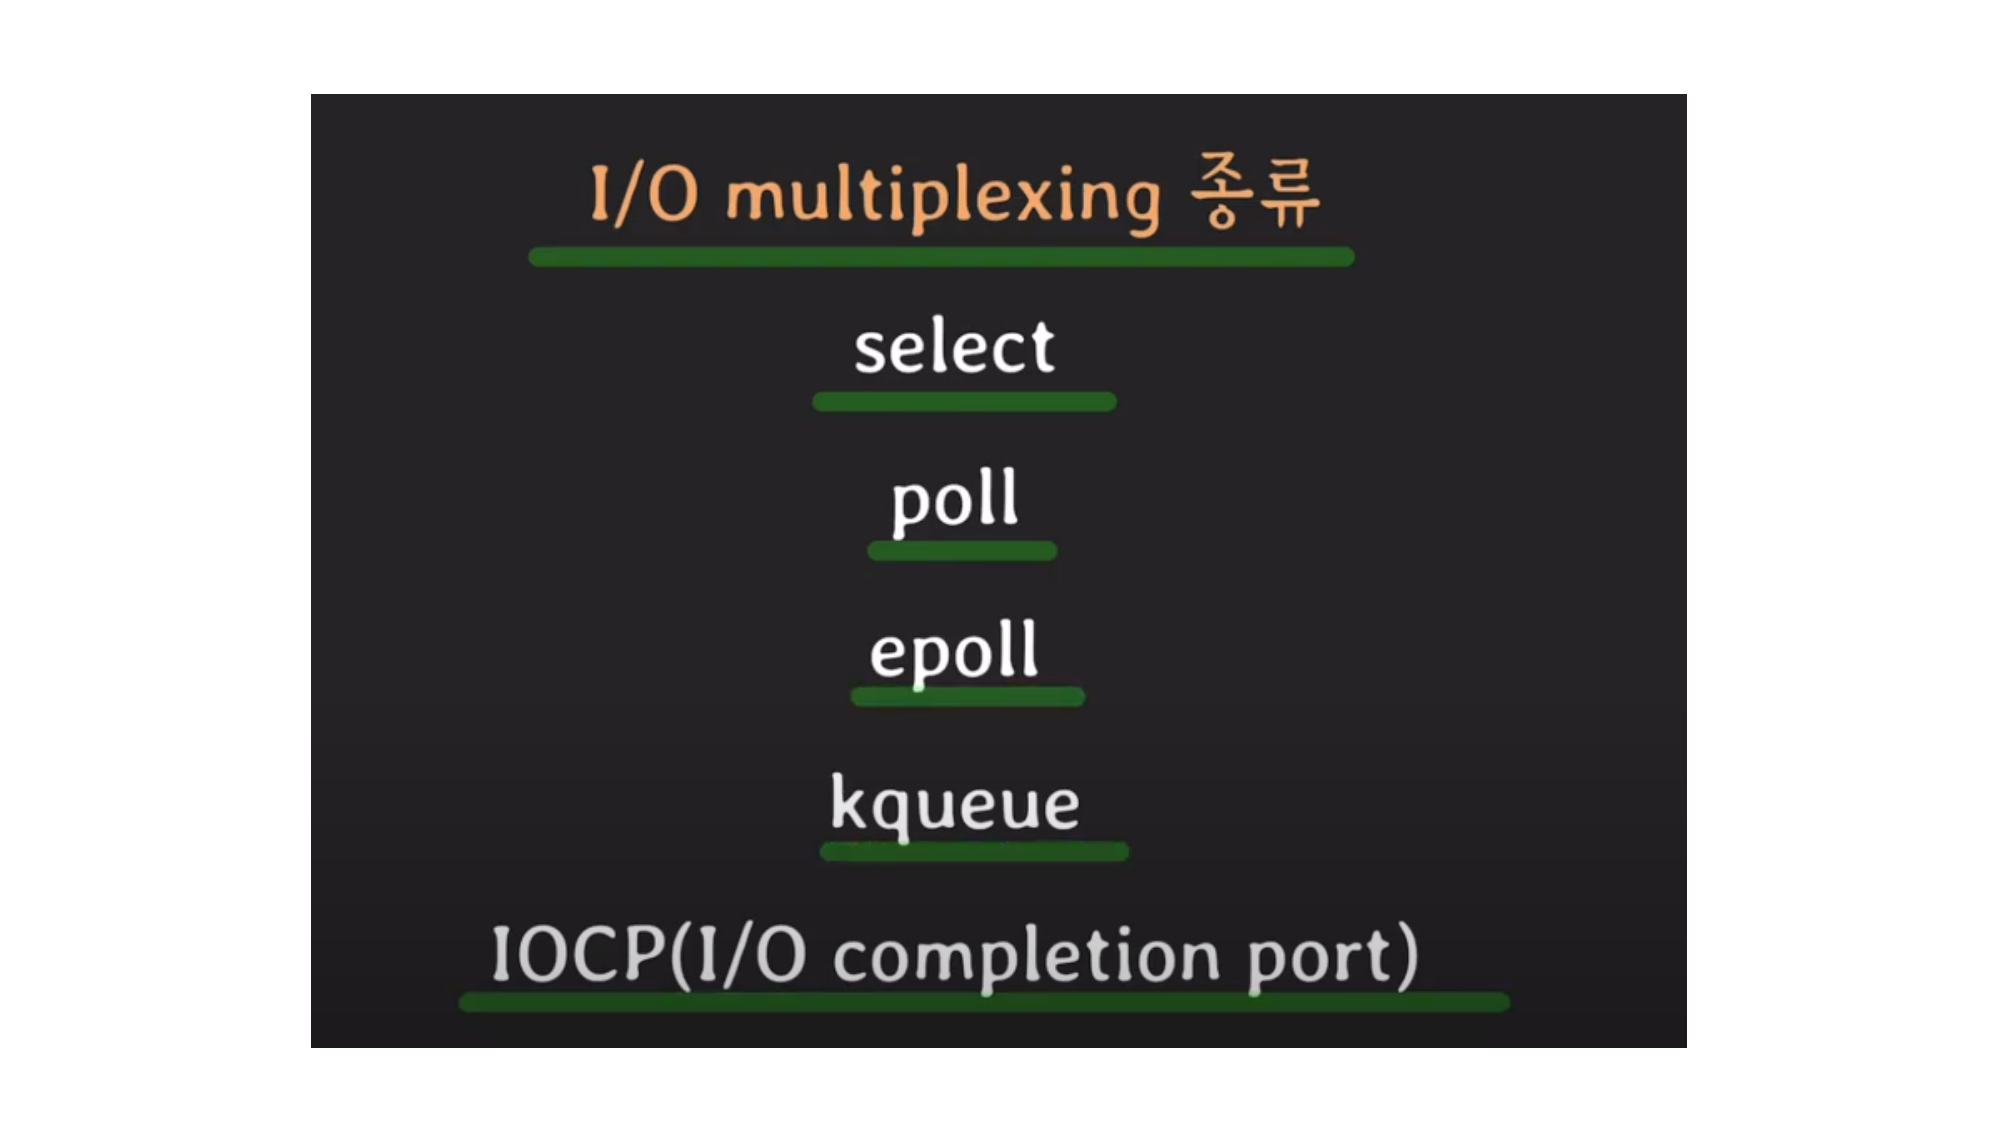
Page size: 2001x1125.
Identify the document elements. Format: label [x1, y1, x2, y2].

picture [311, 94, 1688, 1048]
